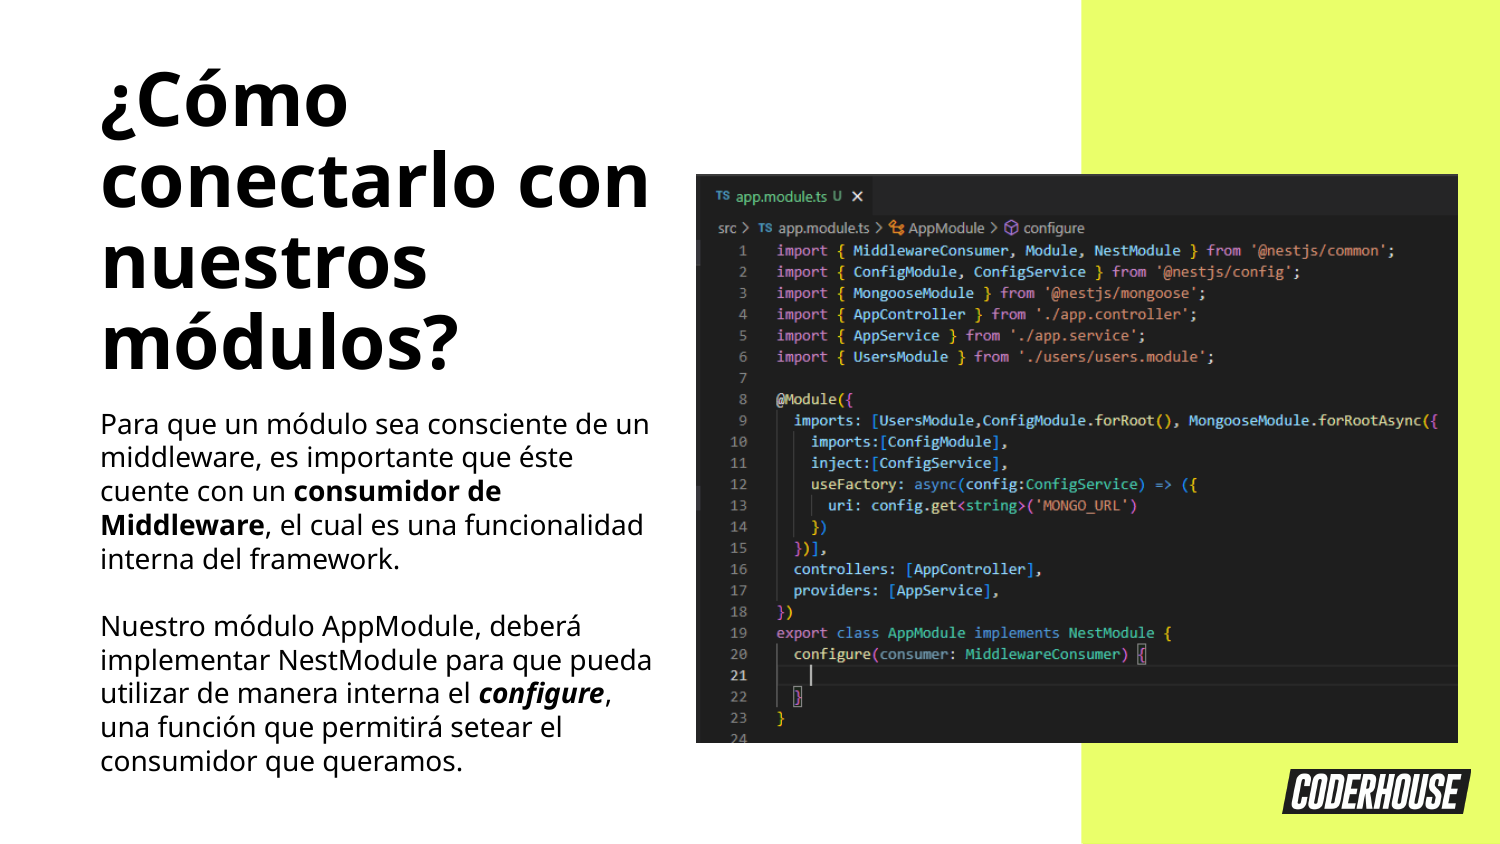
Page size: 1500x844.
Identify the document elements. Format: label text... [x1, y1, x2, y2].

picture [0, 0, 1458, 844]
text_box Para que un módulo sea consciente de un middleware, es importante que éste cuente con un consumidor de Middleware, el cual es una funcionalidad interna del framework. Nuestro módulo AppModule, deberá implementar NestModule para que pueda utilizar de manera interna el configure, una función que permitirá setear el consumidor que queramos. [85, 391, 679, 793]
picture [1281, 769, 1471, 814]
text_box ¿Cómo conectarlo con nuestros módulos? [85, 47, 679, 391]
